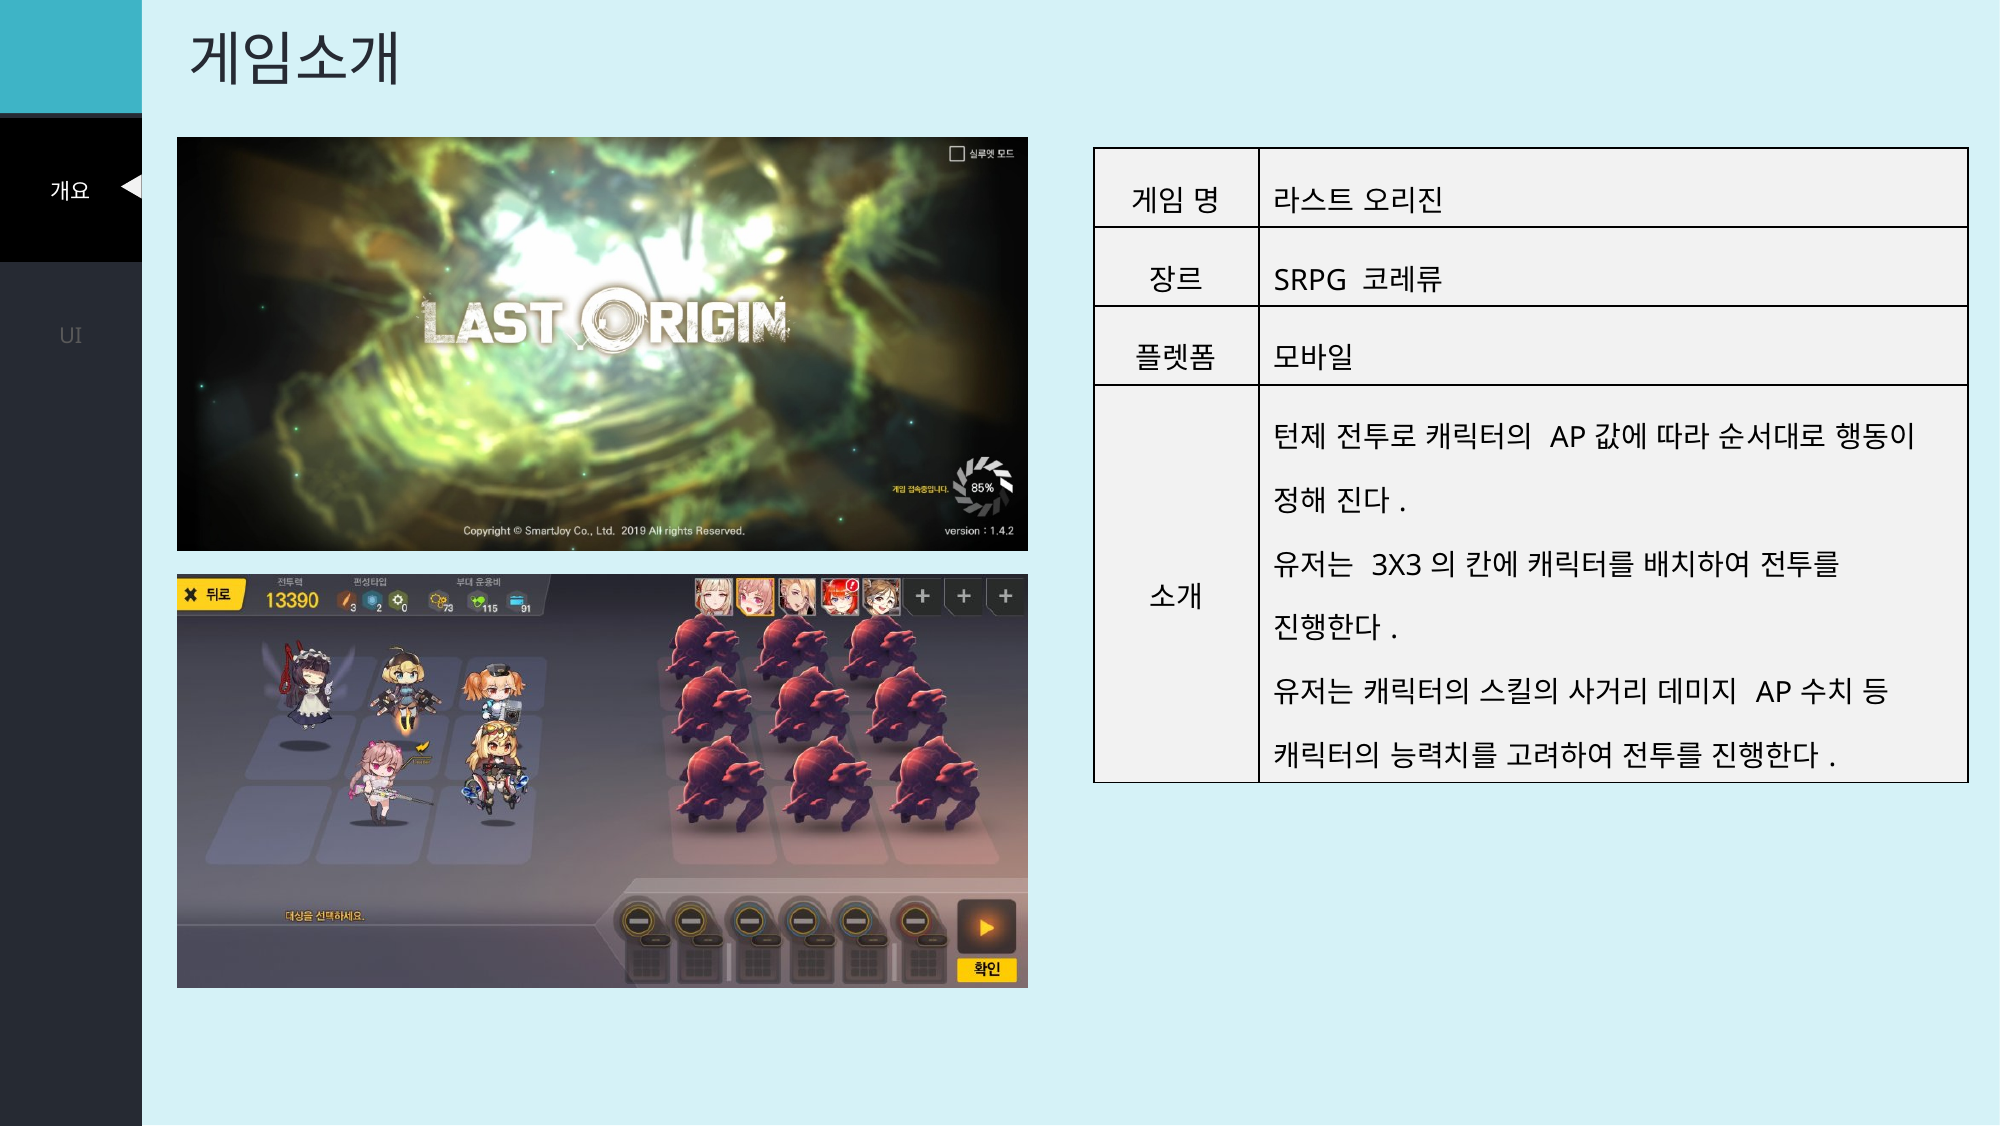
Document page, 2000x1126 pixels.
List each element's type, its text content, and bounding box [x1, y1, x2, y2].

table_cell 턴제 전투로 캐릭터의 AP값에 따라 순서대로 행동이 정해 진다. 유저는 3X3의 칸에 캐릭터를 배치하여 전투를 진행한다. 유저는 캐릭터의 스킬의 사거리 데미지 AP수치 등 캐릭터의 능력치를 고려하여 전투를 진행한다. [1260, 386, 1967, 782]
picture [177, 137, 1028, 551]
table_cell 모바일 [1260, 307, 1967, 384]
table_cell 플렛폼 [1095, 307, 1258, 384]
table_cell SRPG 코레류 [1260, 228, 1967, 305]
table_cell 장르 [1095, 228, 1258, 305]
table_header 라스트 오리진 [1260, 149, 1967, 226]
picture [177, 574, 1028, 989]
title 게임소개 [173, 1, 1969, 114]
table_header 게임 명 [1095, 149, 1258, 226]
table_cell 소개 [1095, 386, 1258, 782]
